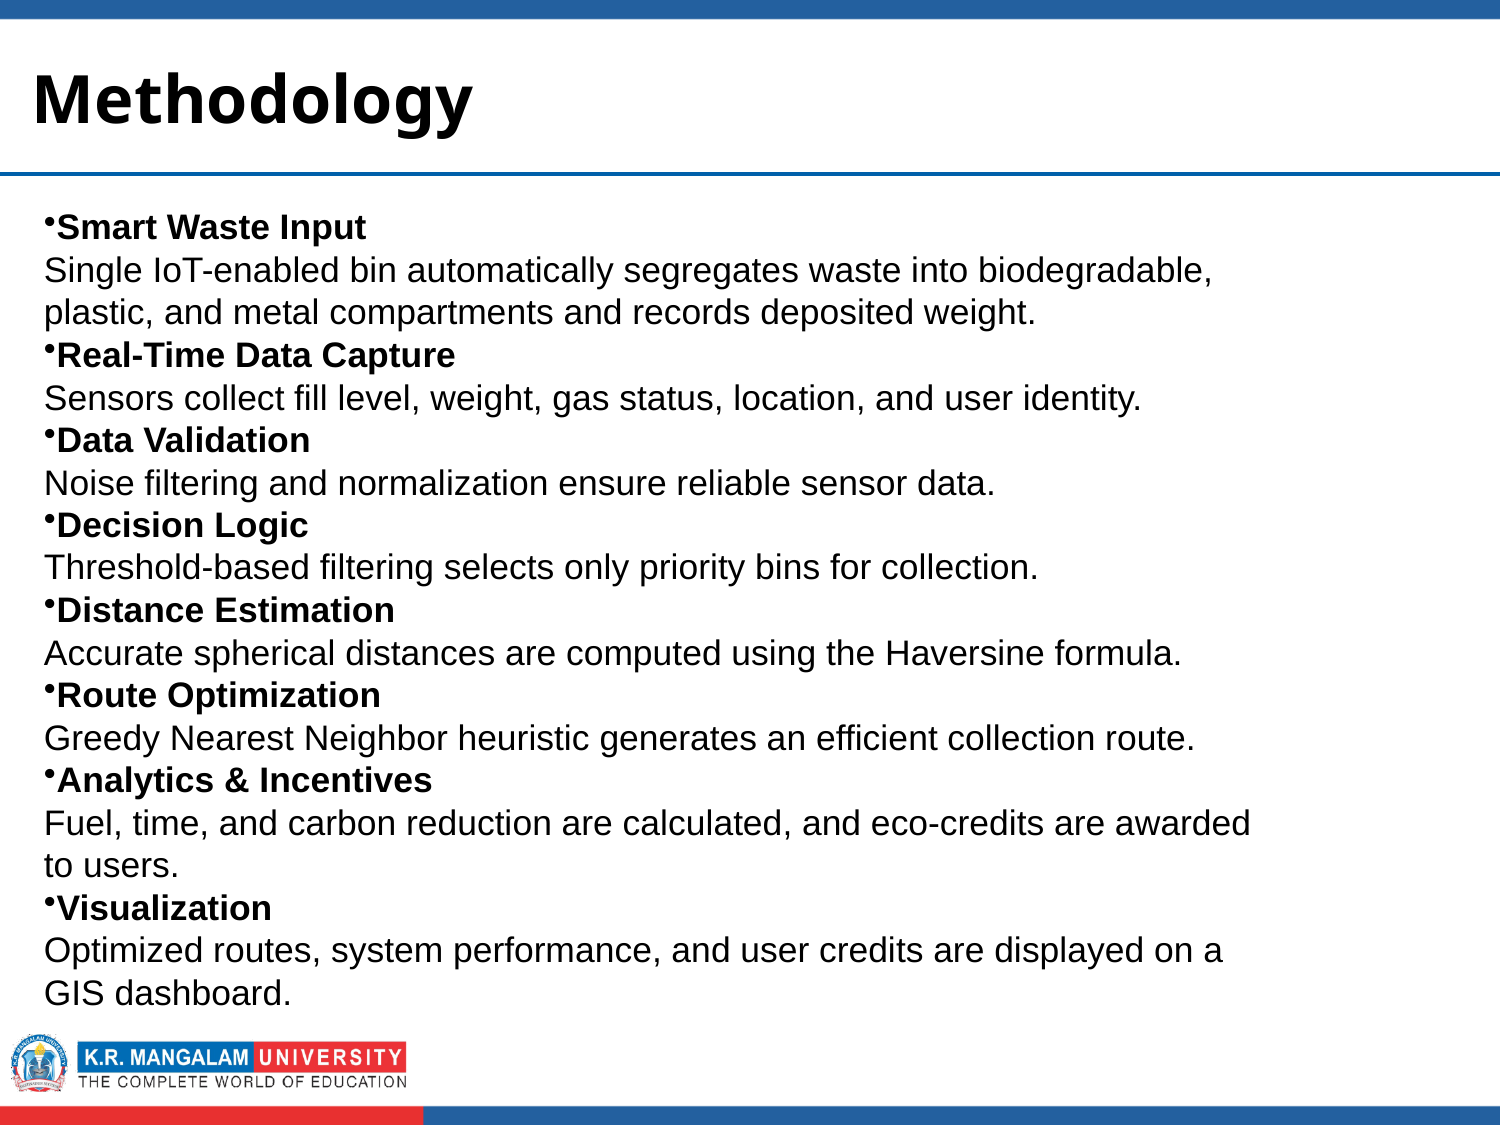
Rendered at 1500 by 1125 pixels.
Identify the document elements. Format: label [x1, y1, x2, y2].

list [0, 0, 1500, 173]
list [0, 181, 1500, 1125]
picture [11, 1034, 408, 1093]
